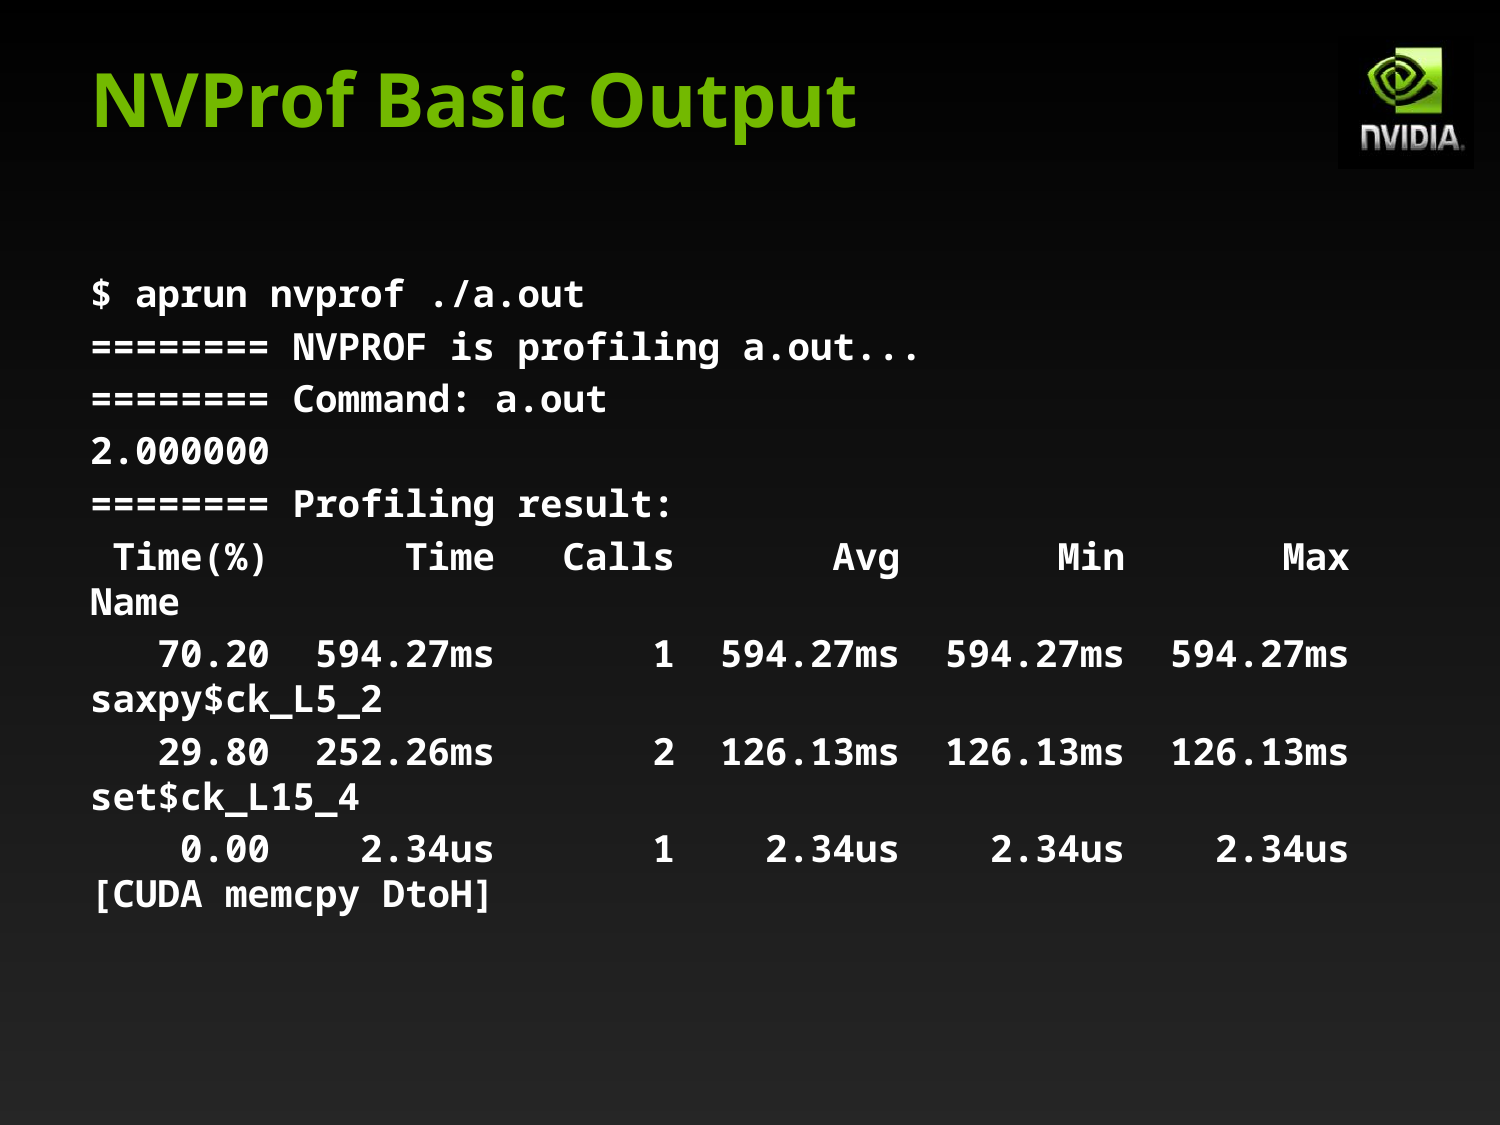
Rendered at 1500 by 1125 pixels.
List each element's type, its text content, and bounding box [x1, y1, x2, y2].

picture [1338, 36, 1474, 169]
list $ aprun nvprof ./a.out ======== NVPROF is profiling a.out... ======== Command: a.out 2.000000 ======== Profiling result: Time(%) Time Calls Avg Min Max Name 70.20 594.27ms 1 594.27ms 594.27ms 594.27ms saxpy$ck_L5_2 29.80 252.26ms 2 126.13ms 126.13ms 126.13ms set$ck_L15_4 0.00 2.34us 1 2.34us 2.34us 2.34us [CUDA memcpy DtoH] [74, 262, 1449, 1038]
title NVProf Basic Output [74, 44, 1334, 152]
